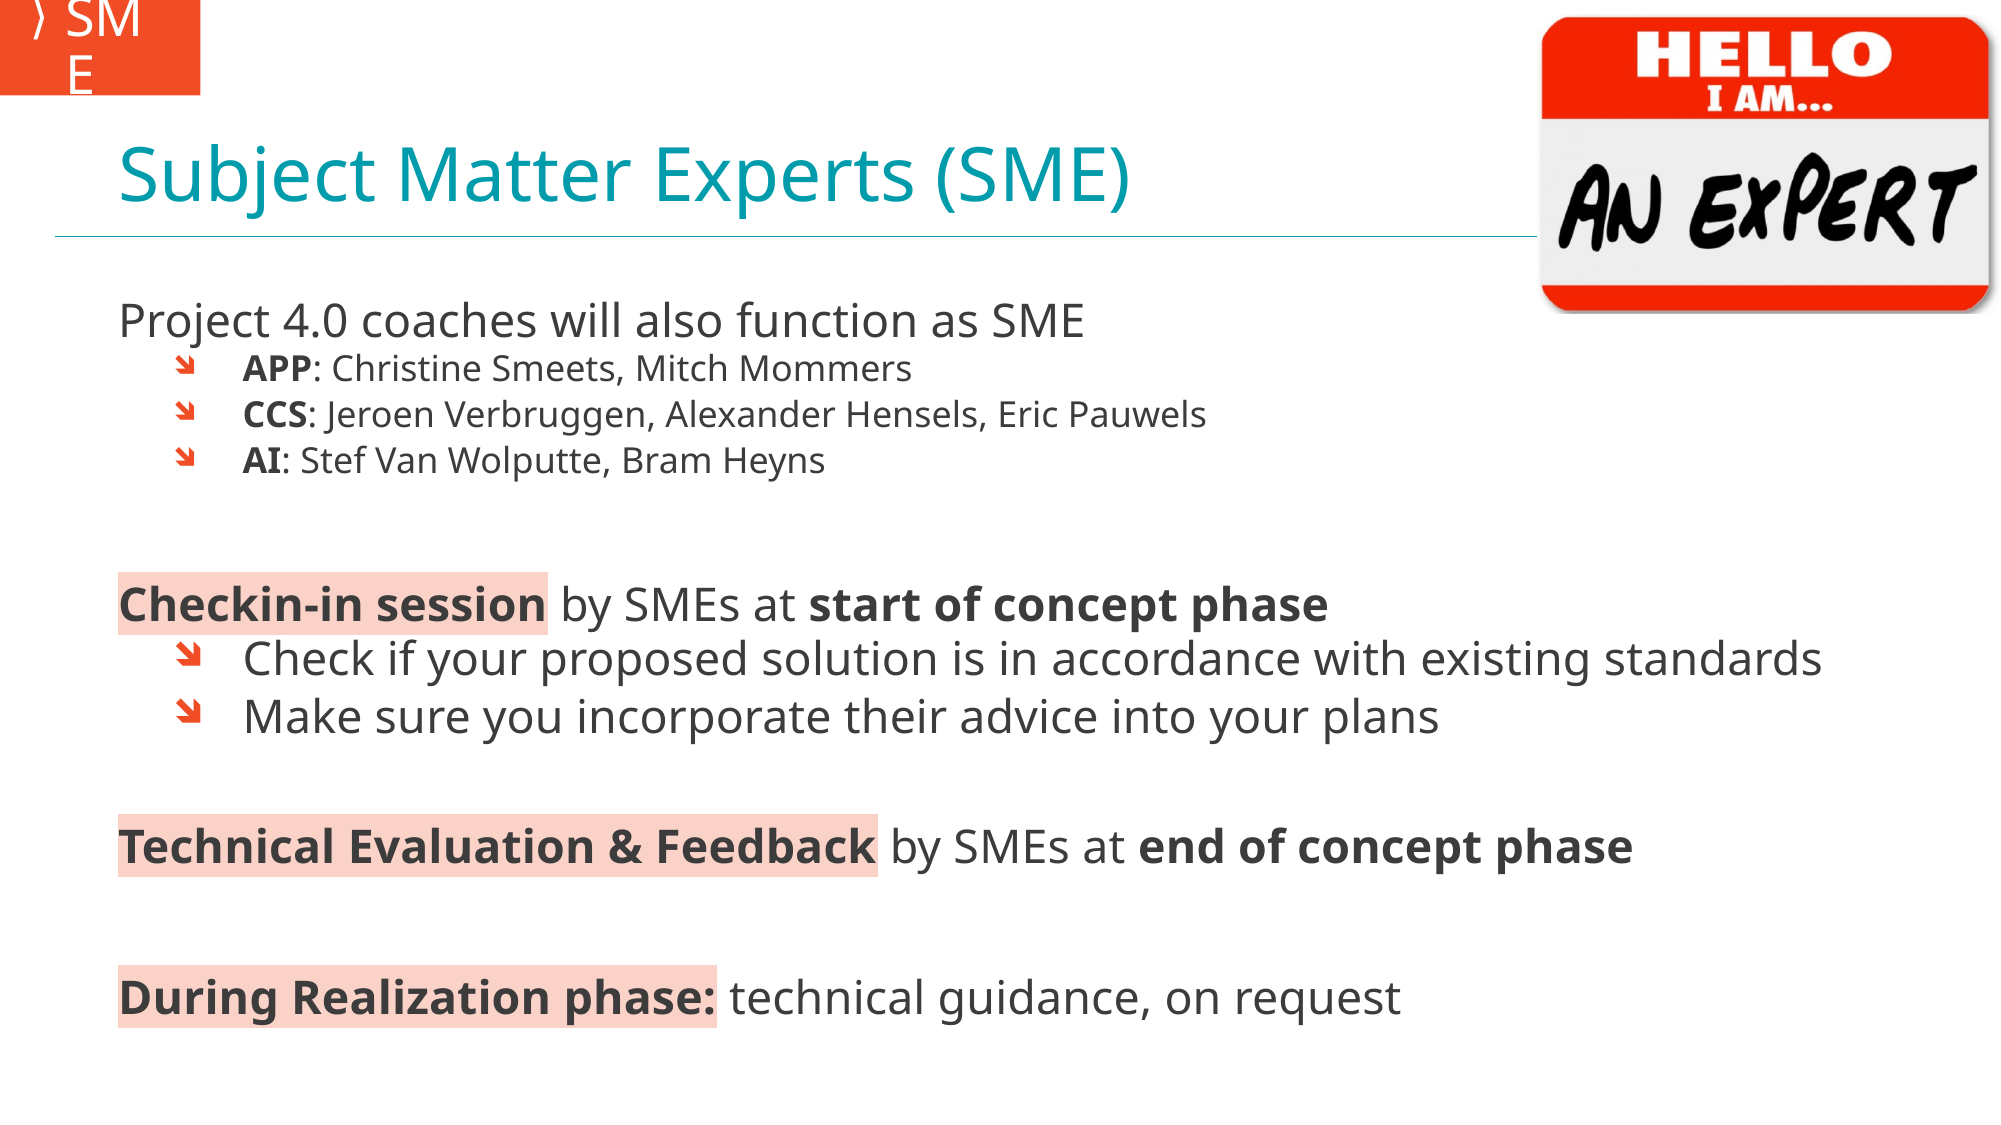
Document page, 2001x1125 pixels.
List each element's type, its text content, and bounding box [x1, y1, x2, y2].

list Project 4.0 coaches will also function as SME APP: Christine Smeets, Mitch Mommers CCS: Jeroen Verbruggen, Alexander Hensels, Eric Pauwels AI: Stef Van Wolputte, Bram Heyns Checkin-in session by SMEs at start of concept phase Check if your proposed solution is in accordance with existing standards Make sure you incorporate their advice into your plans Technical Evaluation & Feedback by SMEs at end of concept phase During Realization phase: technical guidance, on request [0, 237, 2000, 1093]
title Subject Matter Experts (SME) [0, 93, 1536, 236]
picture [1536, 14, 2000, 314]
list SME [0, 0, 201, 96]
